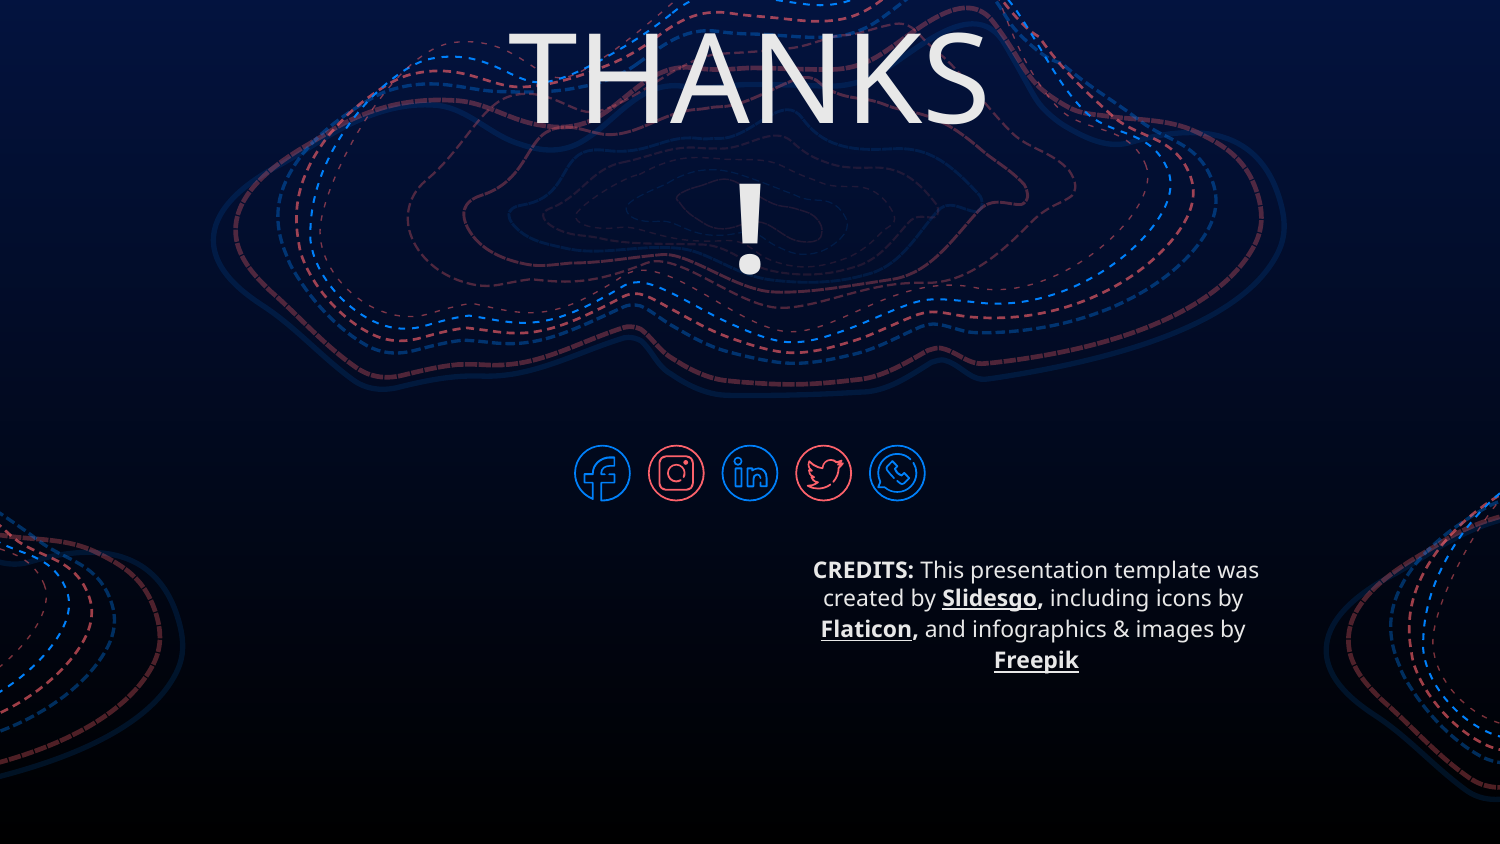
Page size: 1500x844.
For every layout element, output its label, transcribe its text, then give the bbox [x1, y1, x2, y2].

title THANKS! [486, 140, 1014, 314]
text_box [721, 444, 779, 502]
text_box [647, 444, 705, 502]
text_box [574, 444, 631, 502]
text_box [795, 444, 853, 502]
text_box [868, 444, 926, 502]
